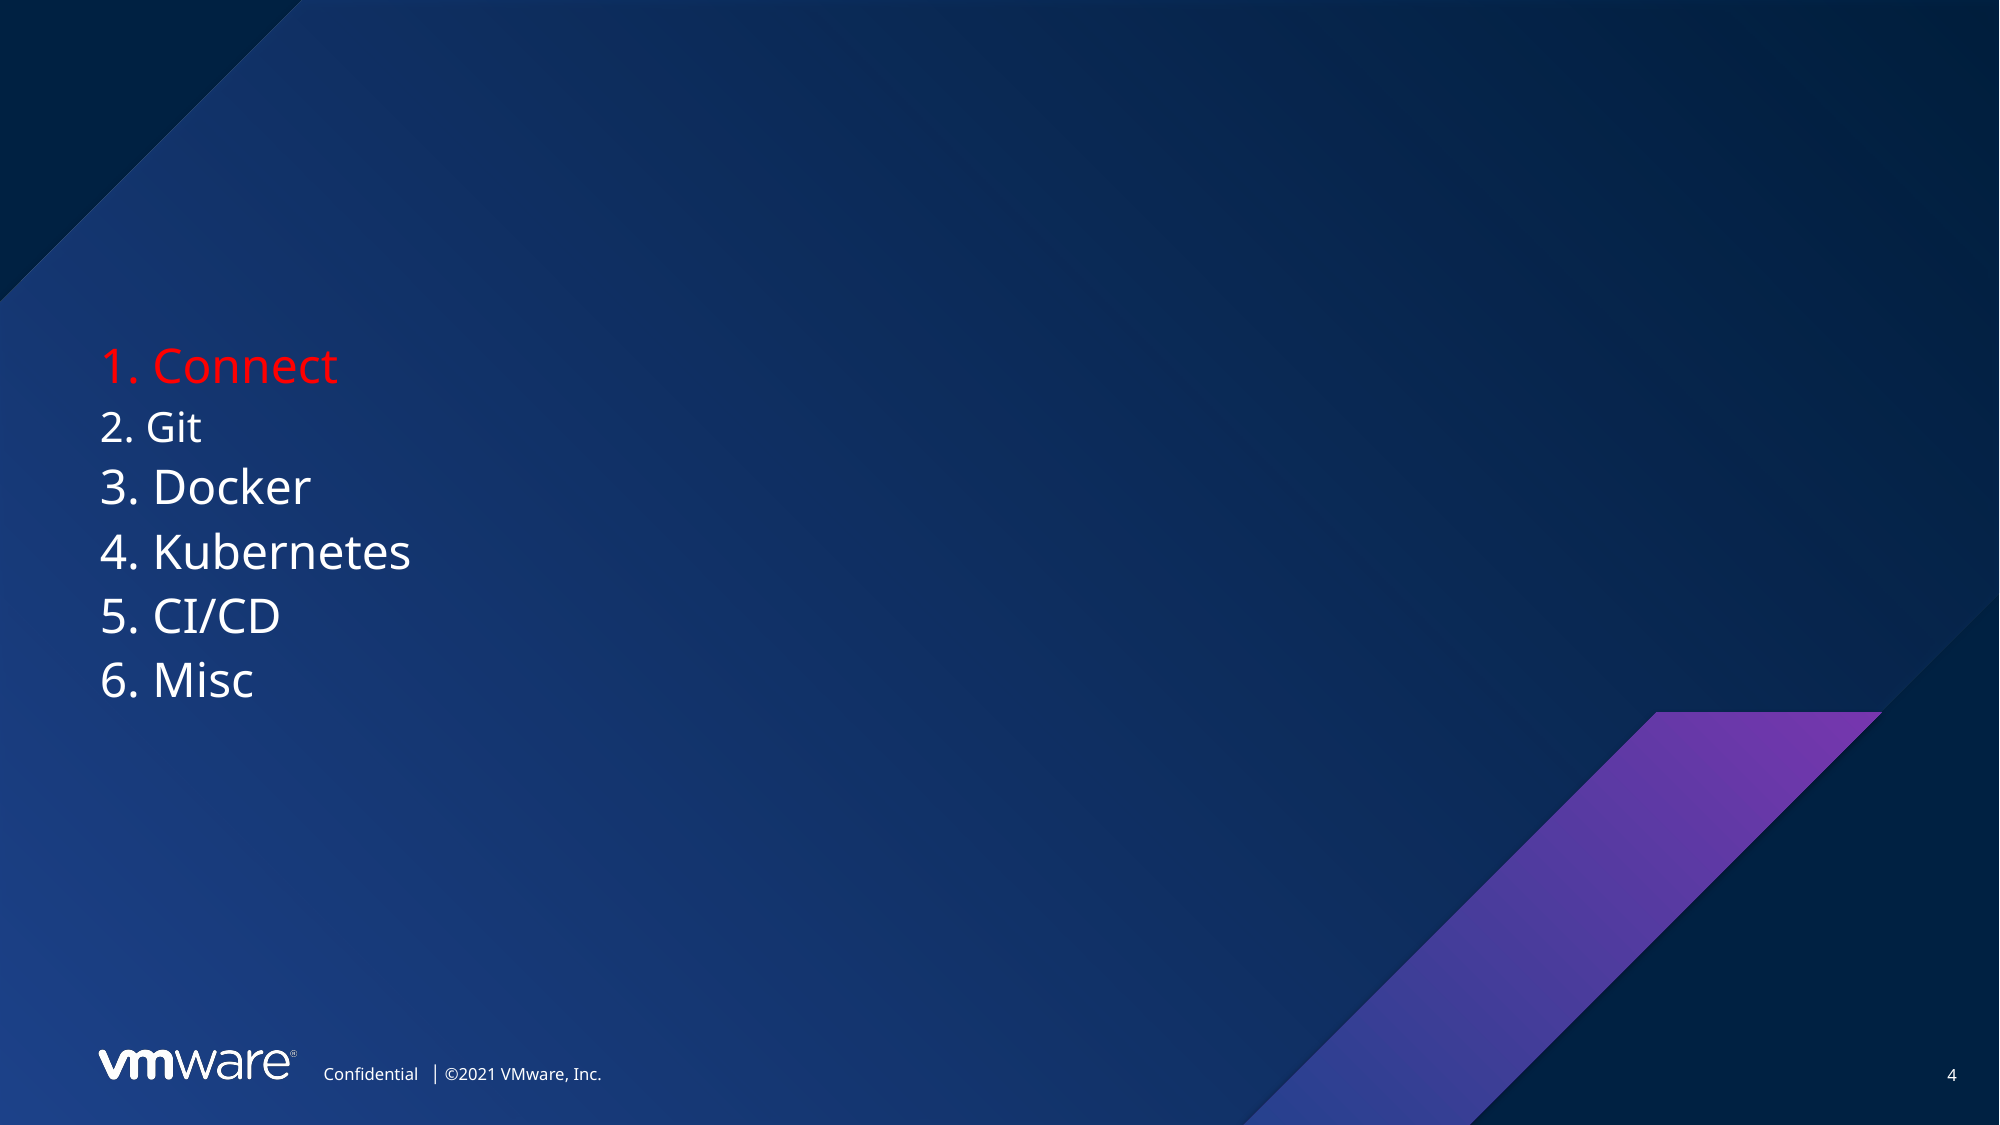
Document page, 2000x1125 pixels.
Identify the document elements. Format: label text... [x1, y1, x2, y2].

picture [68, 1019, 321, 1111]
list 1. Connect 2. Git 3. Docker 4. Kubernetes 5. CI/CD 6. Misc [99, 337, 1075, 713]
